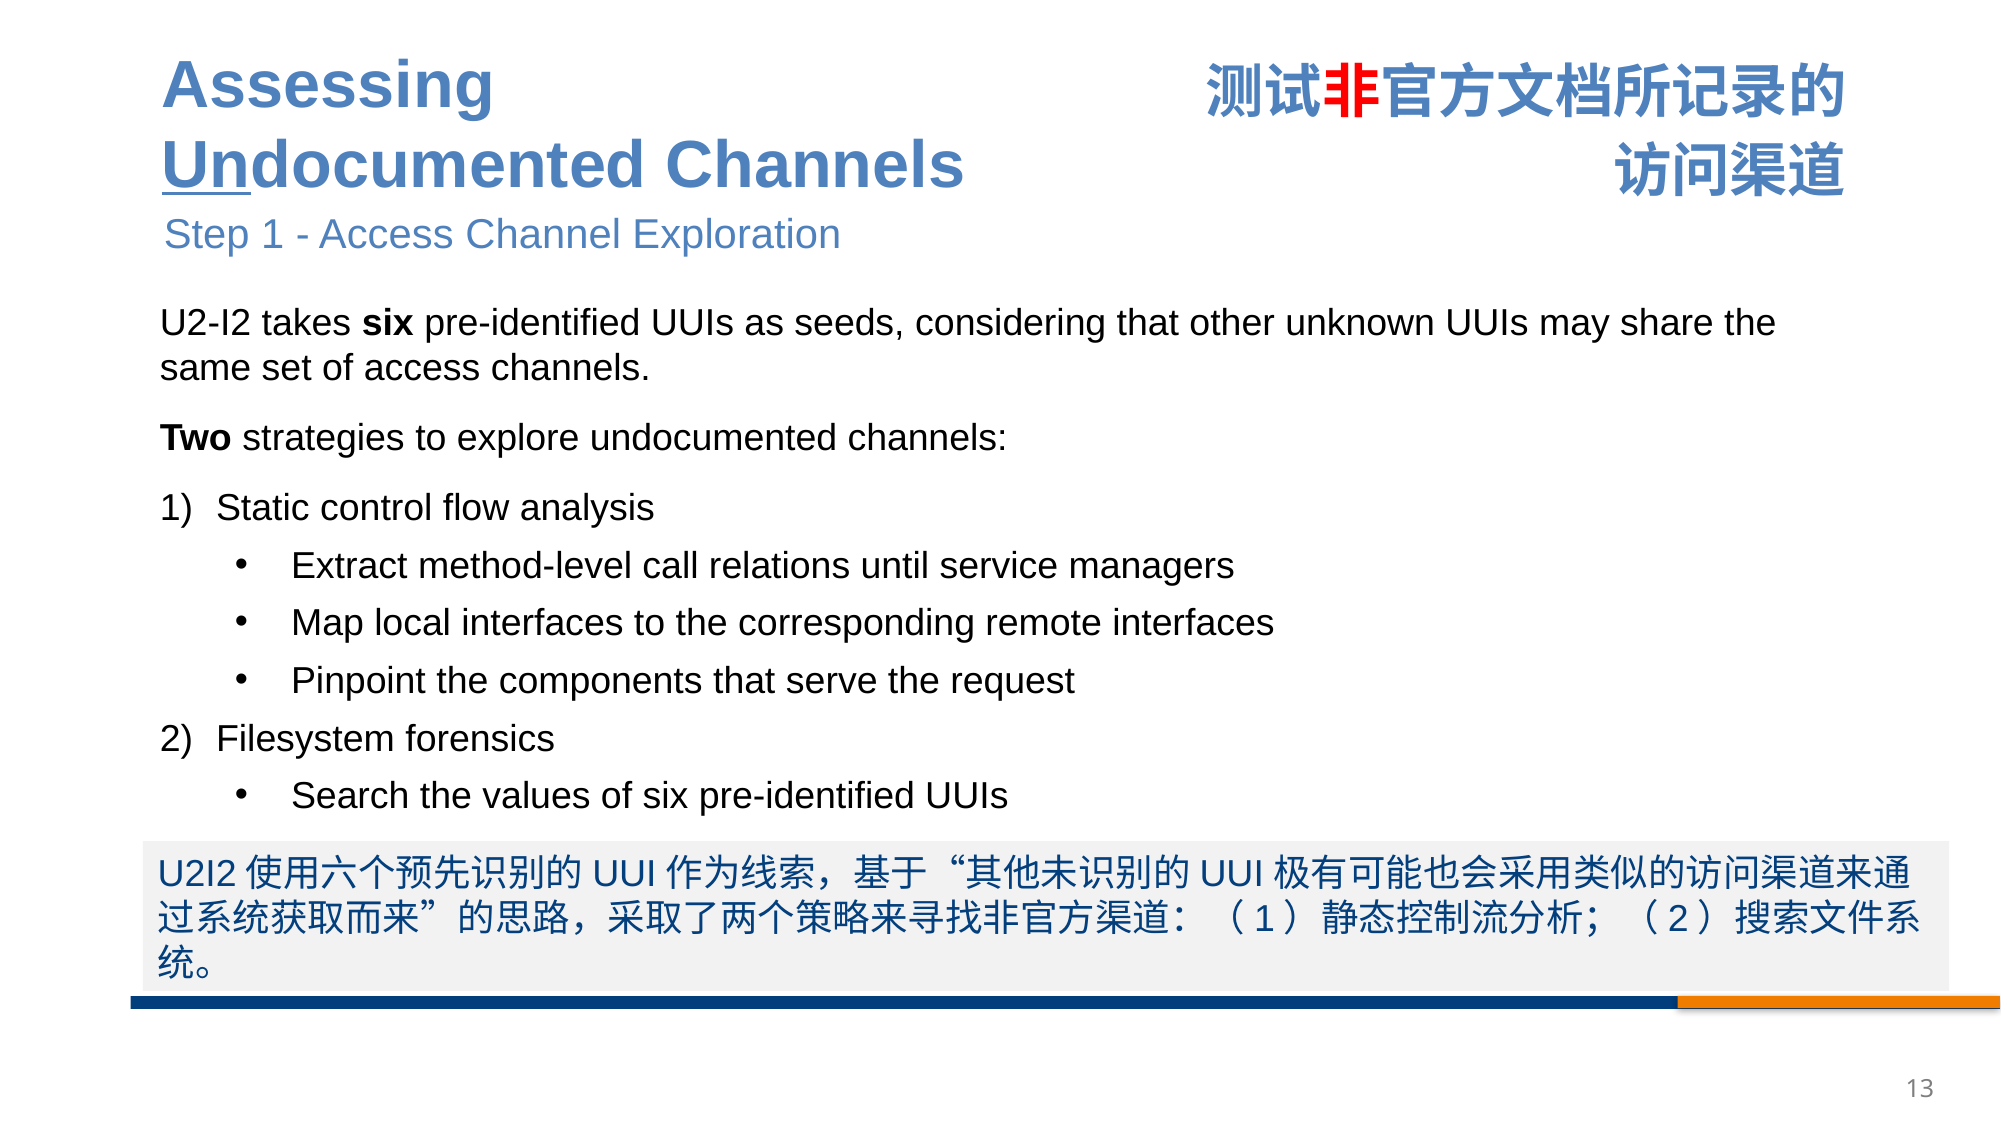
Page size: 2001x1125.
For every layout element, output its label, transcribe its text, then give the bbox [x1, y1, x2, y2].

slide_number 13 [1482, 1065, 1950, 1125]
text_box U2I2使用六个预先识别的UUI作为线索，基于“其他未识别的UUI极有可能也会采用类似的访问渠道来通过系统获取而来”的思路，采取了两个策略来寻找非官方渠道：（1）静态控制流分析；（2）搜索文件系统。 [142, 841, 1950, 991]
text_box Assessing Undocumented Channels [146, 33, 1069, 209]
text_box Step 1 - Access Channel Exploration [149, 209, 1005, 264]
text_box U2-I2 takes six pre-identified UUIs as seeds, considering that other unknown UUIs may share the same set of access channels. Two strategies to explore undocumented channels: Static control flow analysis Extract method-level call relations until service managers Map local interfaces to the corresponding remote interfaces Pinpoint the components that serve the request Filesystem forensics Search the values of six pre-identified UUIs [145, 291, 1807, 841]
picture [130, 996, 1677, 1009]
